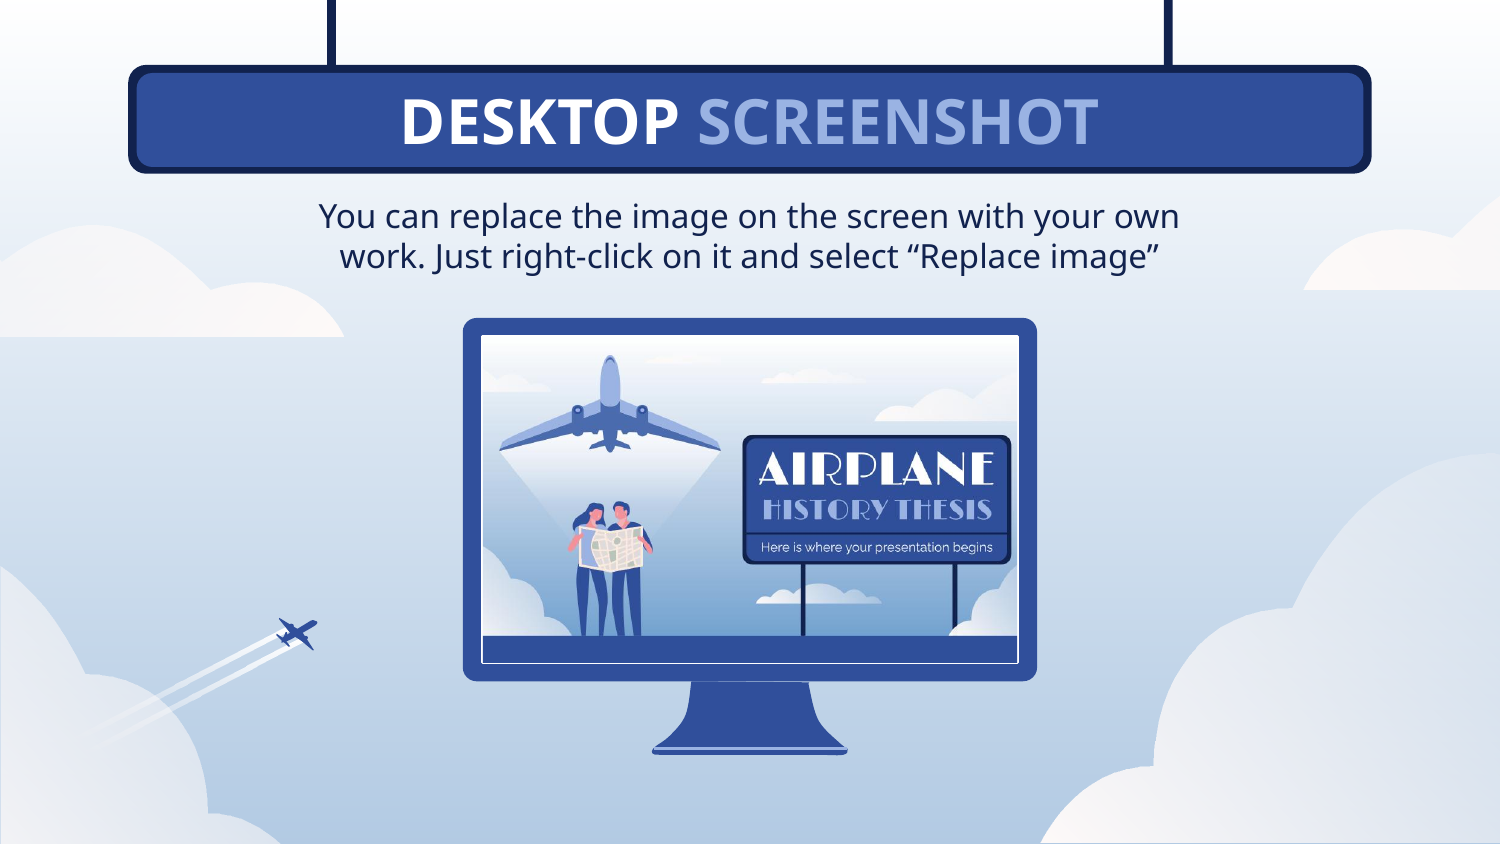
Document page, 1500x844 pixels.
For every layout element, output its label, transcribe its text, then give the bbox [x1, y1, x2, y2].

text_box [71, 617, 319, 756]
subtitle You can replace the image on the screen with your own work. Just right-click on it and select “Replace image” [284, 180, 1216, 275]
picture [482, 336, 1018, 663]
title DESKTOP SCREENSHOT [88, 72, 1412, 167]
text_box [462, 317, 1038, 756]
